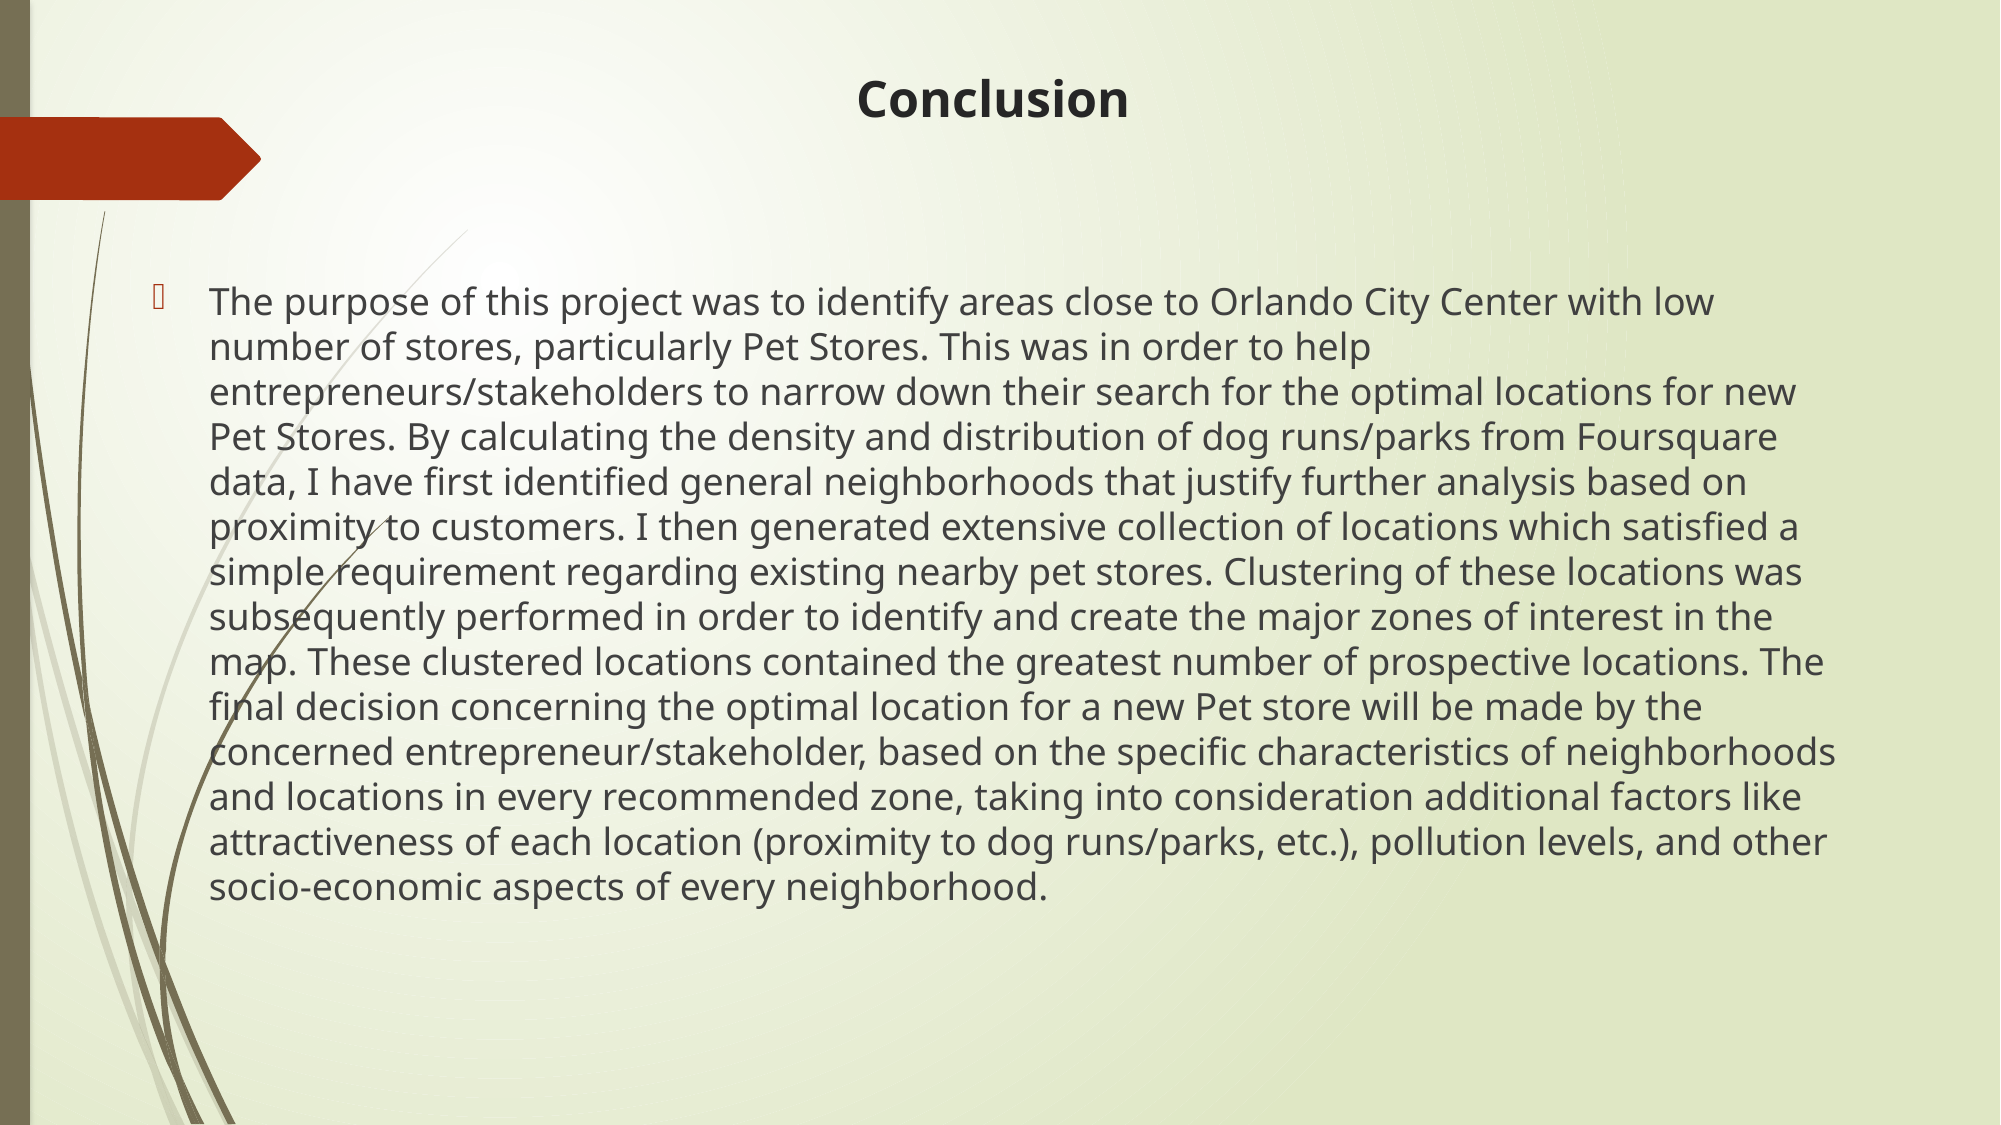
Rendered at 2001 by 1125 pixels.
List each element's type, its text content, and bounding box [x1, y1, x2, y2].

title Conclusion [137, 59, 1863, 136]
list The purpose of this project was to identify areas close to Orlando City Center with low number of stores, particularly Pet Stores. This was in order to help entrepreneurs/stakeholders to narrow down their search for the optimal locations for new Pet Stores. By calculating the density and distribution of dog runs/parks from Foursquare data, I have first identified general neighborhoods that justify further analysis based on proximity to customers. I then generated extensive collection of locations which satisfied a simple requirement regarding existing nearby pet stores. Clustering of these locations was subsequently performed in order to identify and create the major zones of interest in the map. These clustered locations contained the greatest number of prospective locations. The final decision concerning the optimal location for a new Pet store will be made by the concerned entrepreneur/stakeholder, based on the specific characteristics of neighborhoods and locations in every recommended zone, taking into consideration additional factors like attractiveness of each location (proximity to dog runs/parks, etc.), pollution levels, and other socio-economic aspects of every neighborhood. [137, 270, 1863, 1014]
